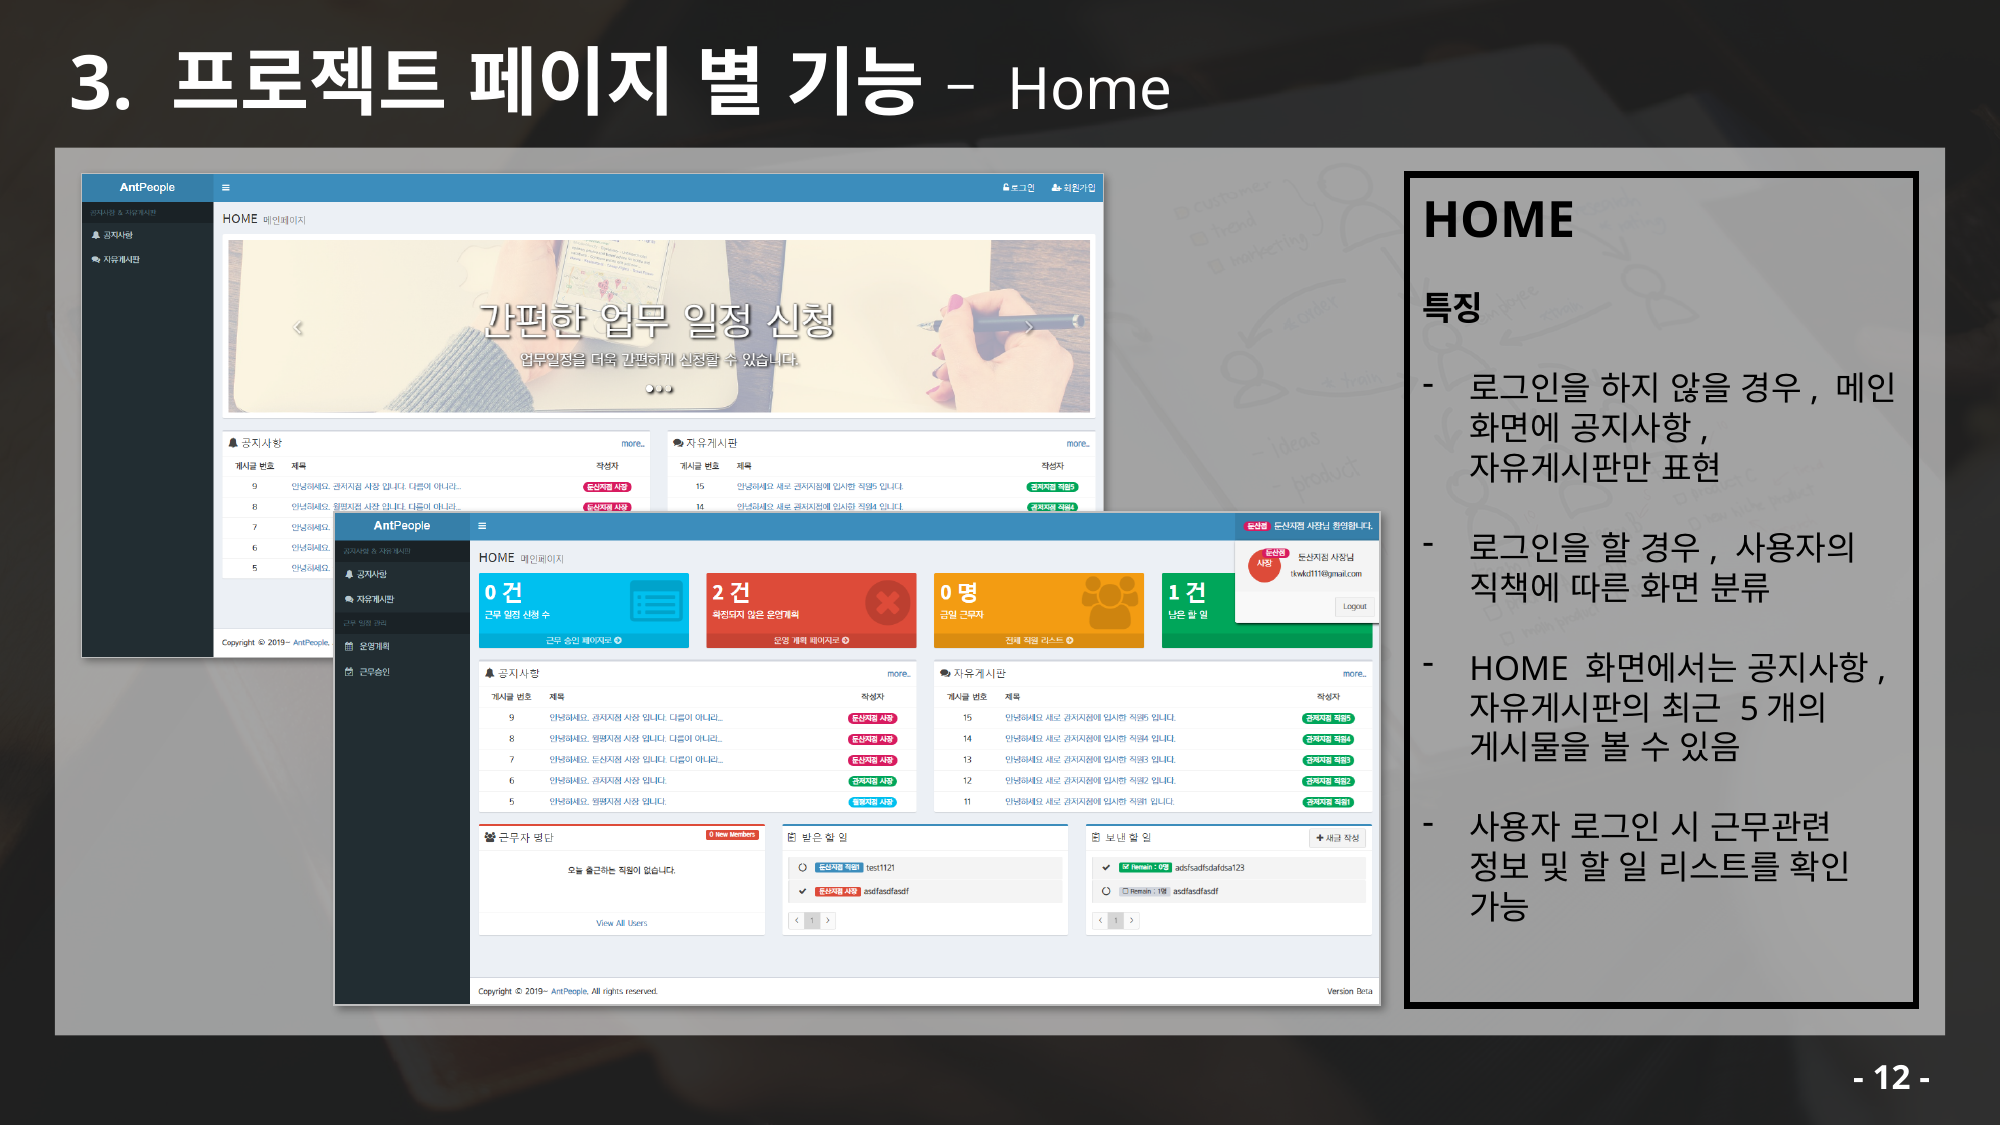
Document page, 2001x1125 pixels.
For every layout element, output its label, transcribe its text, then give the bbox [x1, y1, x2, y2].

text_box HOME 특징 로그인을 하지 않을 경우, 메인 화면에 공지사항, 자유게시판만 표현 로그인을 할 경우, 사용자의 직책에 따른 화면 분류 HOME 화면에서는 공지사항, 자유게시판의 최근 5개의 게시물을 볼 수 있음 사용자 로그인 시 근무관련 정보 및 할 일 리스트를 확인 가능 [1407, 180, 1917, 974]
text_box 3. 프로젝트 페이지 별 기능 – Home [55, 27, 1251, 133]
slide_number 12 [1495, 1049, 1946, 1109]
picture [80, 173, 1380, 1005]
